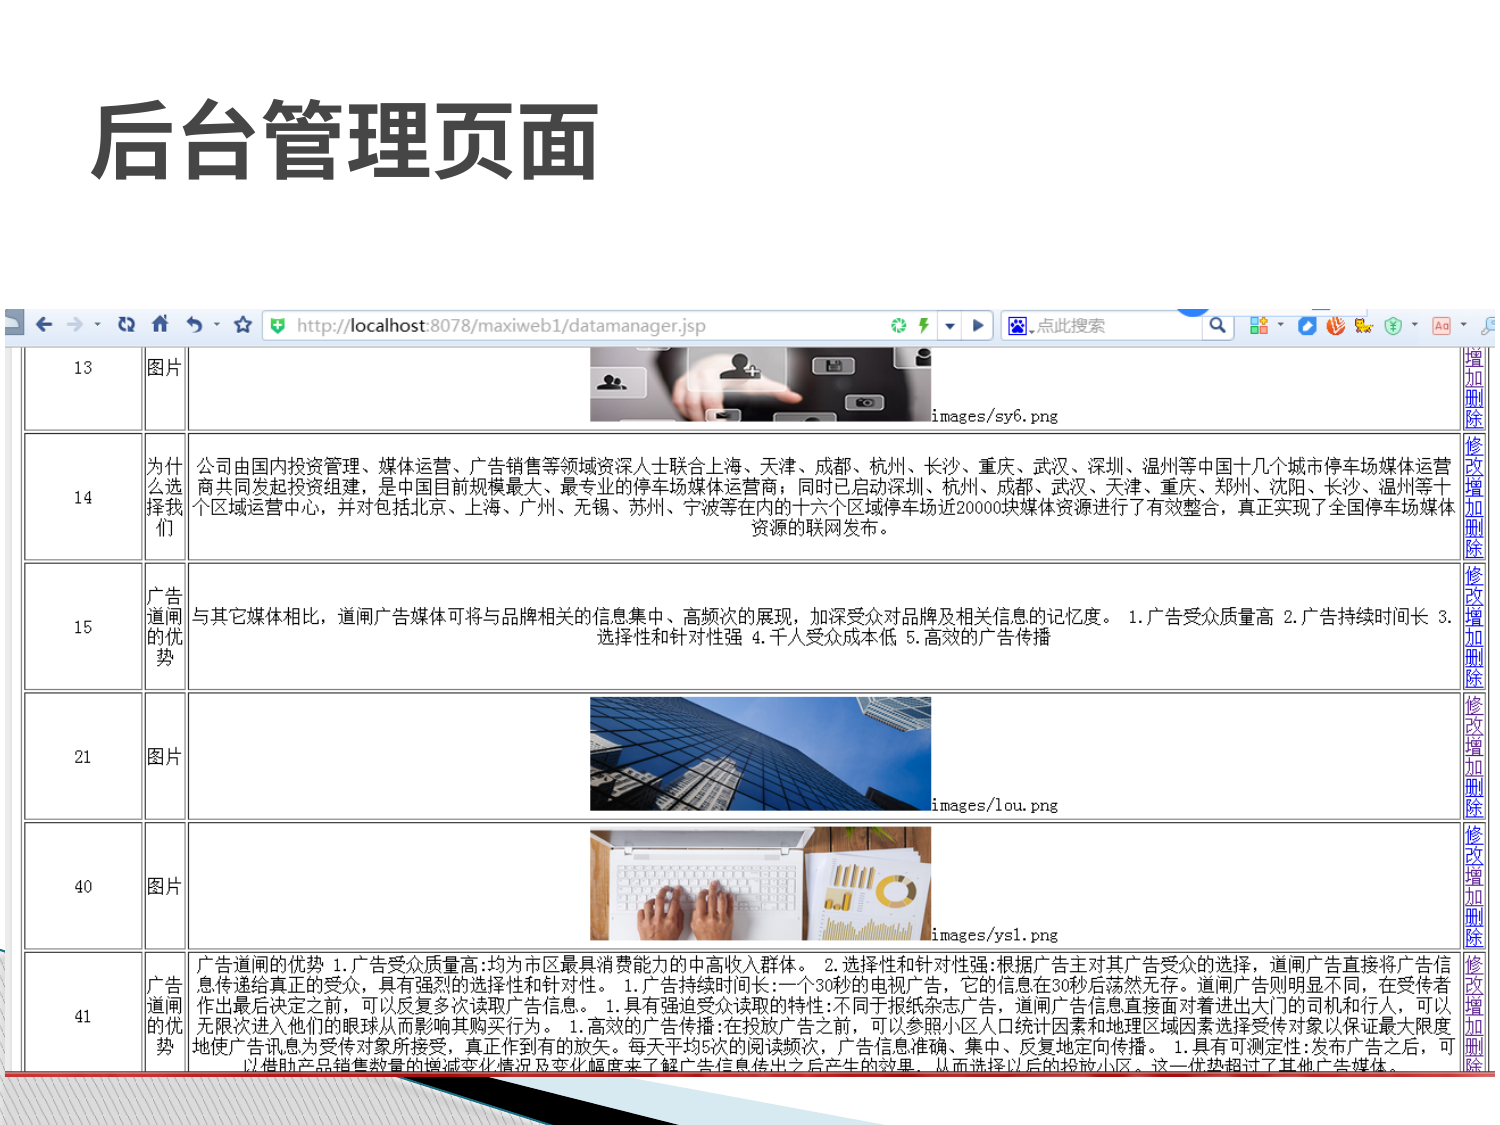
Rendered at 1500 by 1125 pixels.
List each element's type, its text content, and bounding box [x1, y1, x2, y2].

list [5, 309, 1495, 1077]
title 后台管理页面 [75, 45, 1425, 233]
